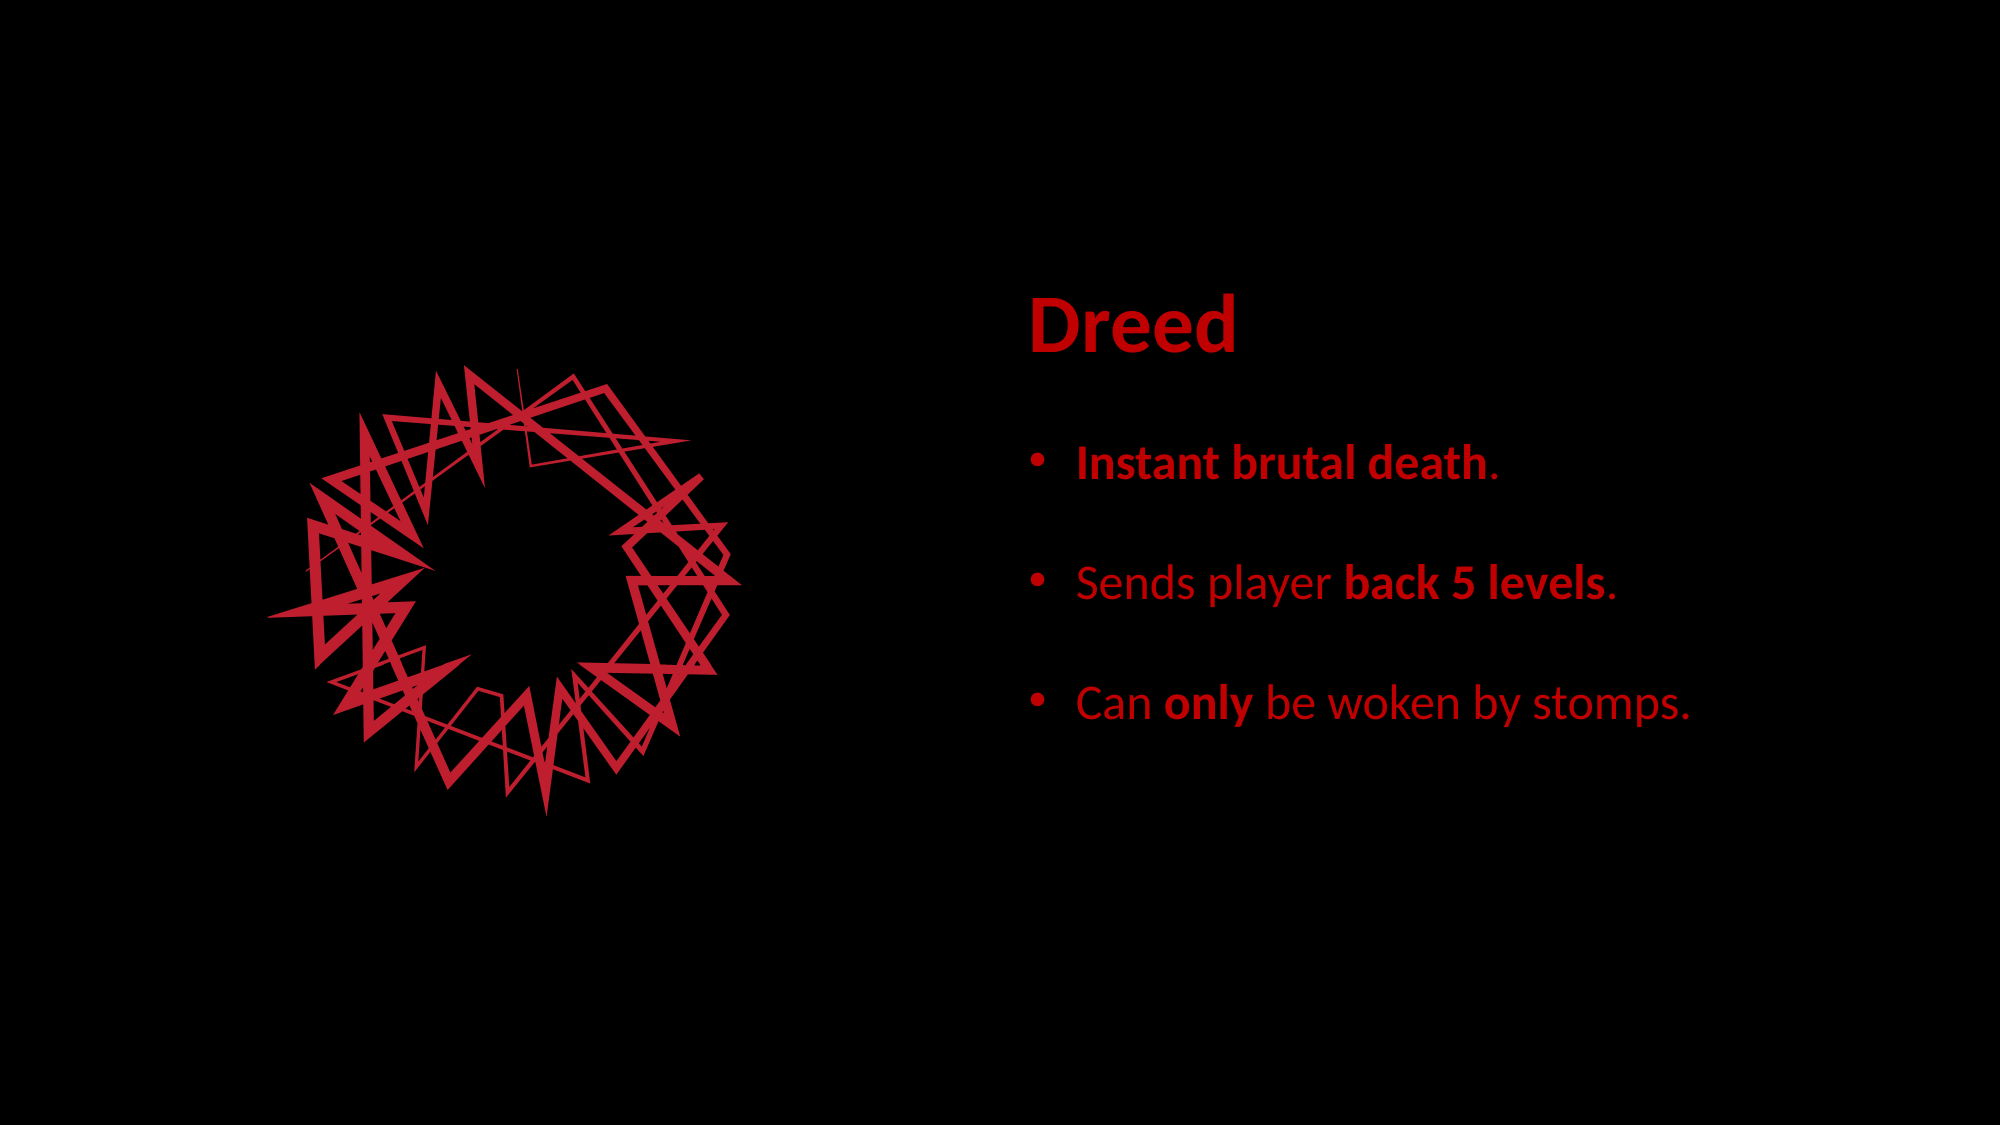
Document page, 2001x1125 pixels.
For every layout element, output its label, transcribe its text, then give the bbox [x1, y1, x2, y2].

picture [267, 342, 750, 821]
text_box Dreed Instant brutal death. Sends player back 5 levels. Can only be woken by stomps. [1014, 262, 1721, 737]
